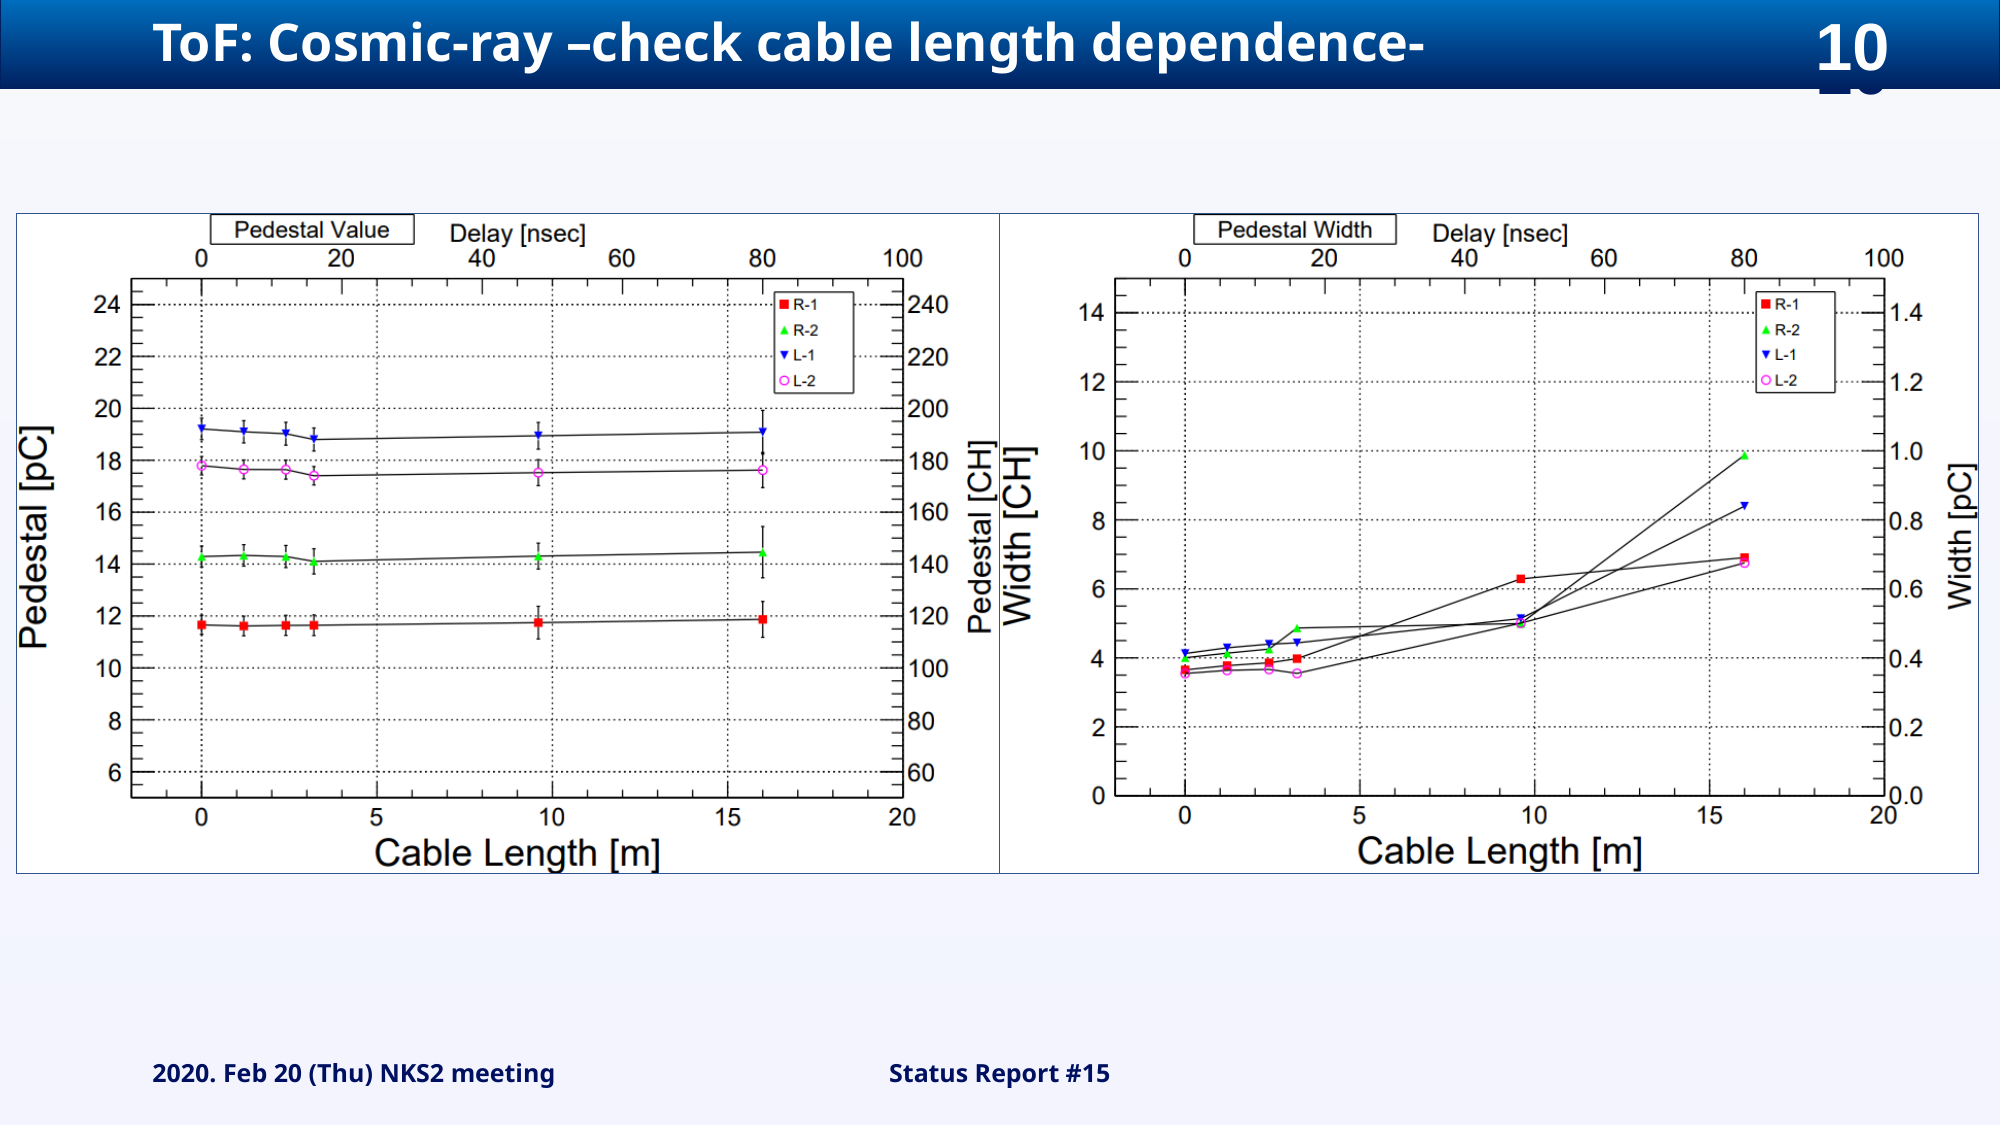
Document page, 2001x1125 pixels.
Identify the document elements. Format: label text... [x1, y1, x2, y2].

picture [16, 213, 1980, 874]
footer Status Report #15 [662, 1042, 1338, 1103]
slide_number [137, 1042, 588, 1103]
title ToF: Cosmic-ray –check cable length dependence- [137, 0, 1863, 89]
